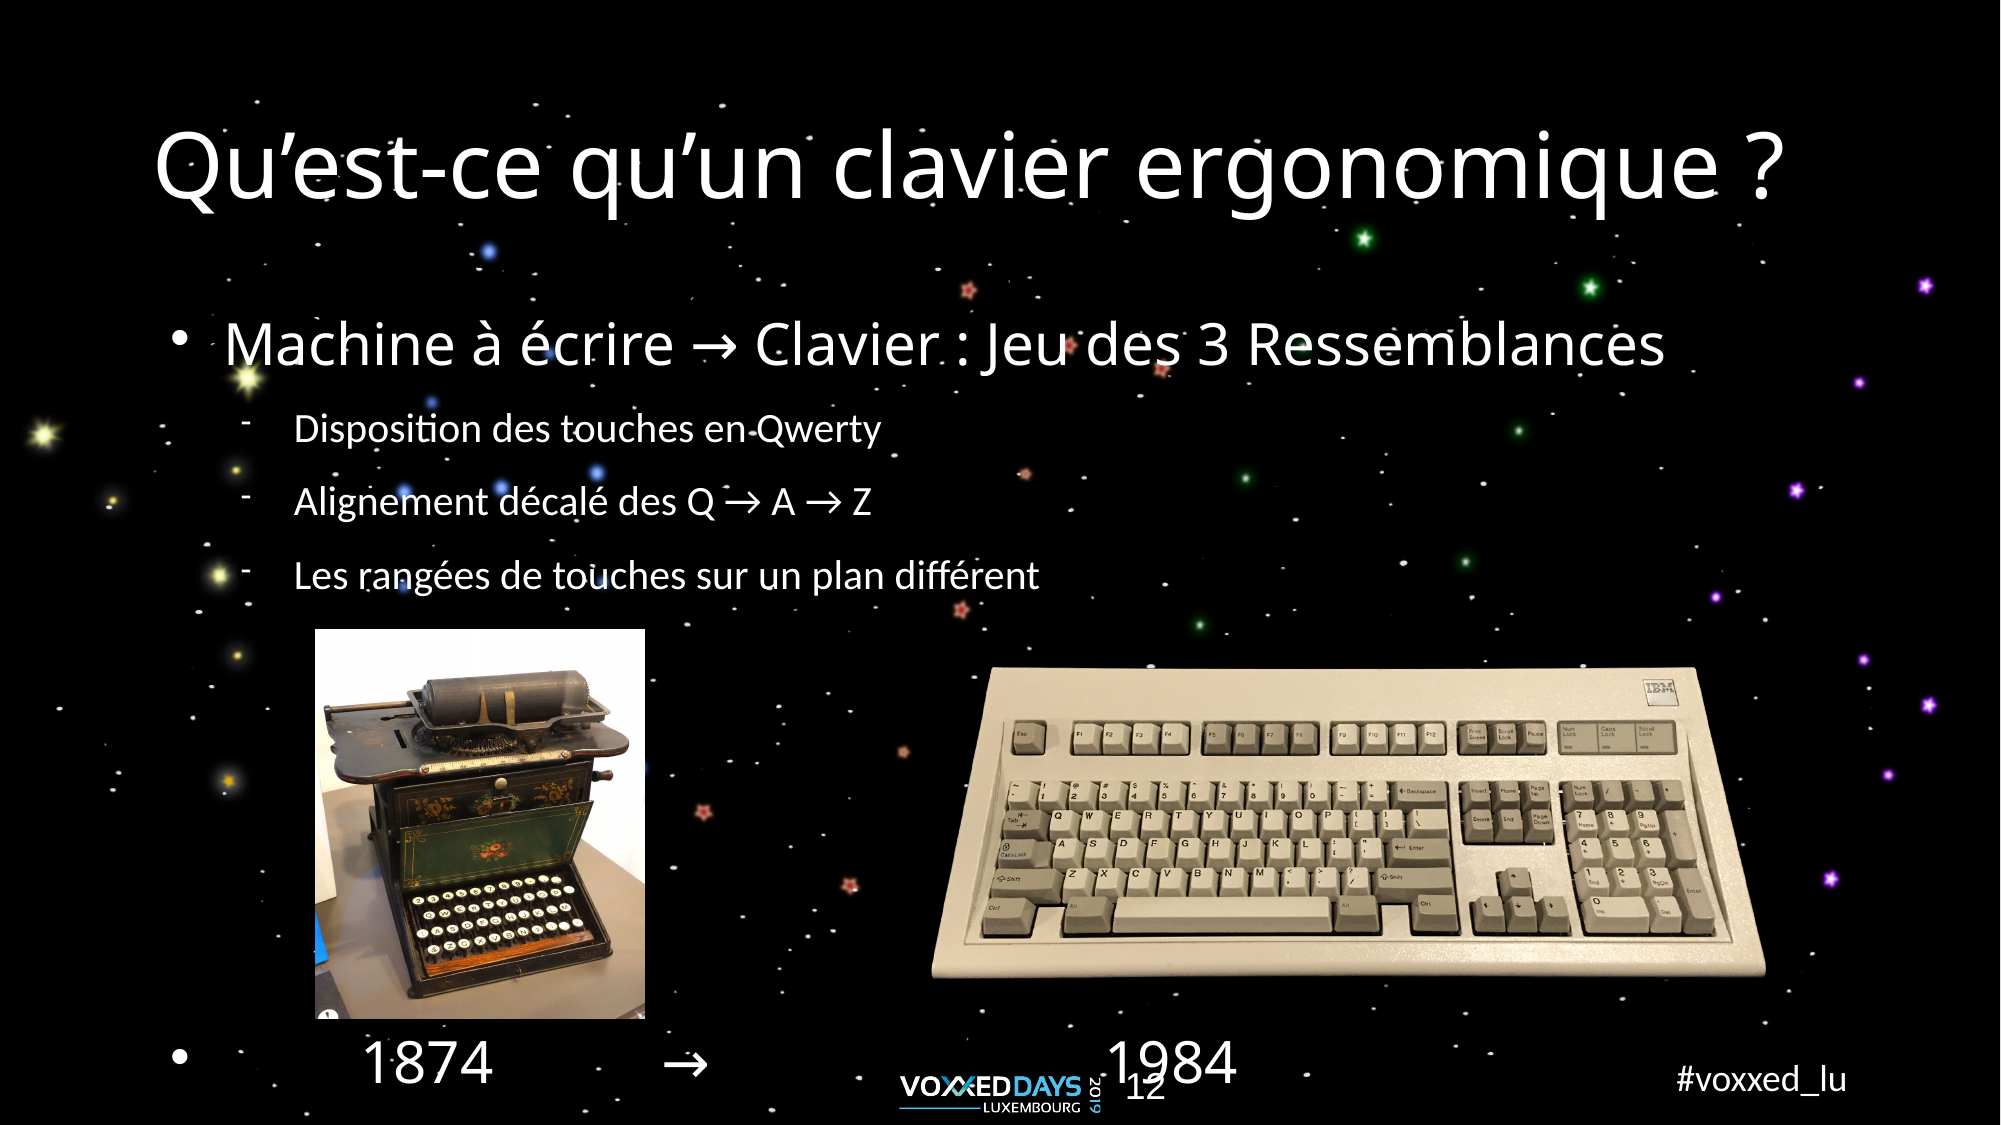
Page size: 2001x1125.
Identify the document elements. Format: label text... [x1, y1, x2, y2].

picture [0, 0, 2001, 1125]
text_box Qu’est-ce qu’un clavier ergonomique ? [137, 59, 1980, 278]
text_box Machine à écrire → Clavier : Jeu des 3 Ressemblances Disposition des touches en Qwerty Alignement décalé des Q → A → Z Les rangées de touches sur un plan différent 1874 → 1984 [137, 299, 1863, 1014]
text_box 1 [1109, 1054, 1739, 1115]
